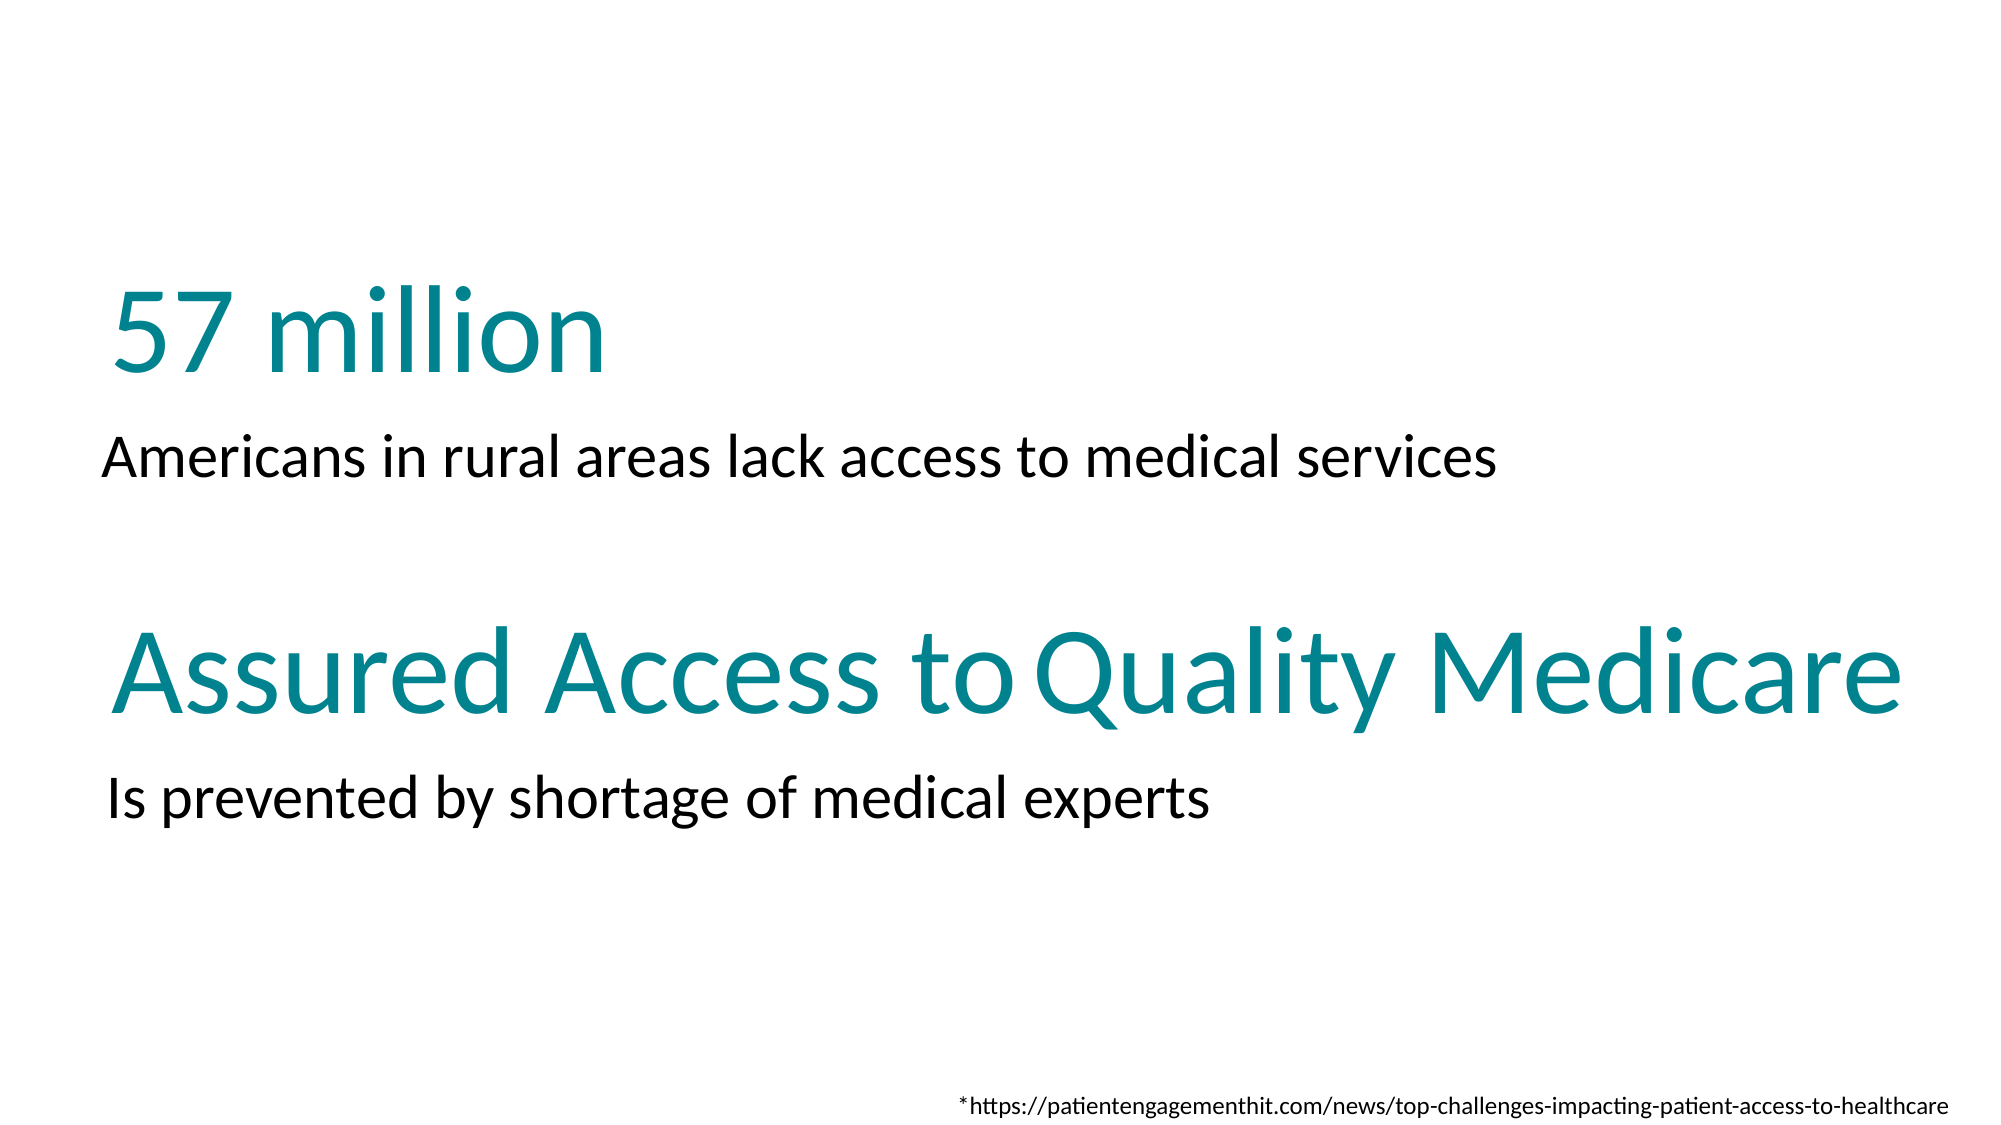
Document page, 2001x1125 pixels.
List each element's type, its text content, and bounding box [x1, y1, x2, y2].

text_box Is prevented by shortage of medical experts [91, 748, 1723, 838]
text_box Quality Medicare [1034, 581, 1921, 747]
text_box 57 million [94, 240, 654, 406]
text_box Americans in rural areas lack access to medical services [86, 407, 1718, 497]
text_box Assured Access to [96, 581, 1034, 747]
text_box *https://patientengagementhit.com/news/top-challenges-impacting-patient-access-to-healthcare [942, 1081, 2000, 1125]
